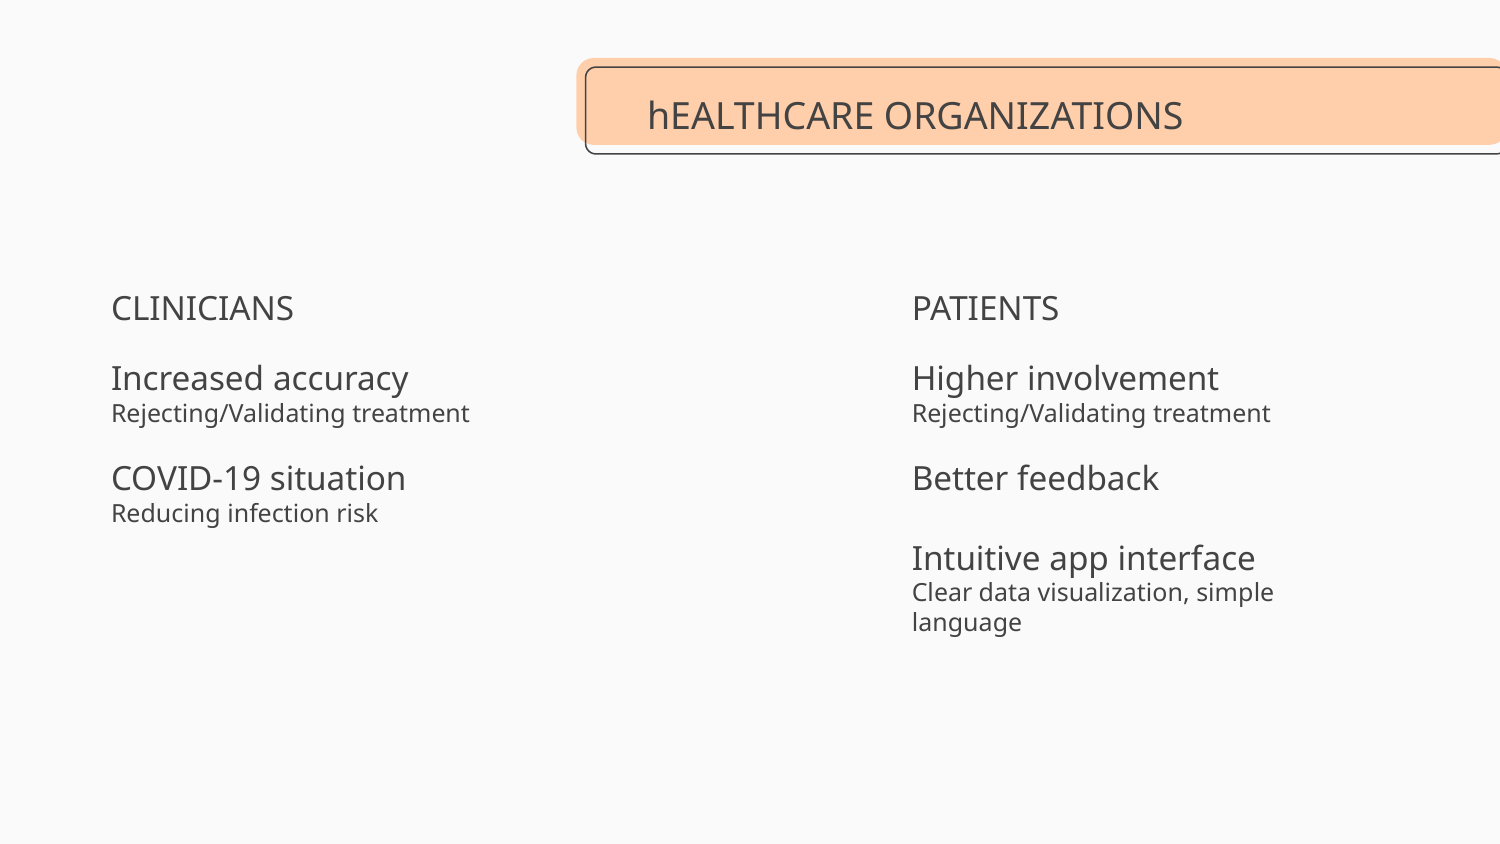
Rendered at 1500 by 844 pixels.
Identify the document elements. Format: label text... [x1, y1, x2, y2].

subtitle Increased accuracy Rejecting/Validating treatment COVID-19 situation Reducing infection risk [95, 342, 573, 553]
subtitle Higher involvement Rejecting/Validating treatment Better feedback Intuitive app interface Clear data visualization, simple language [896, 342, 1374, 623]
title CLINICIANS [95, 247, 553, 342]
title PATIENTS [896, 247, 1354, 342]
title hEALTHCARE ORGANIZATIONS [632, 75, 1374, 154]
